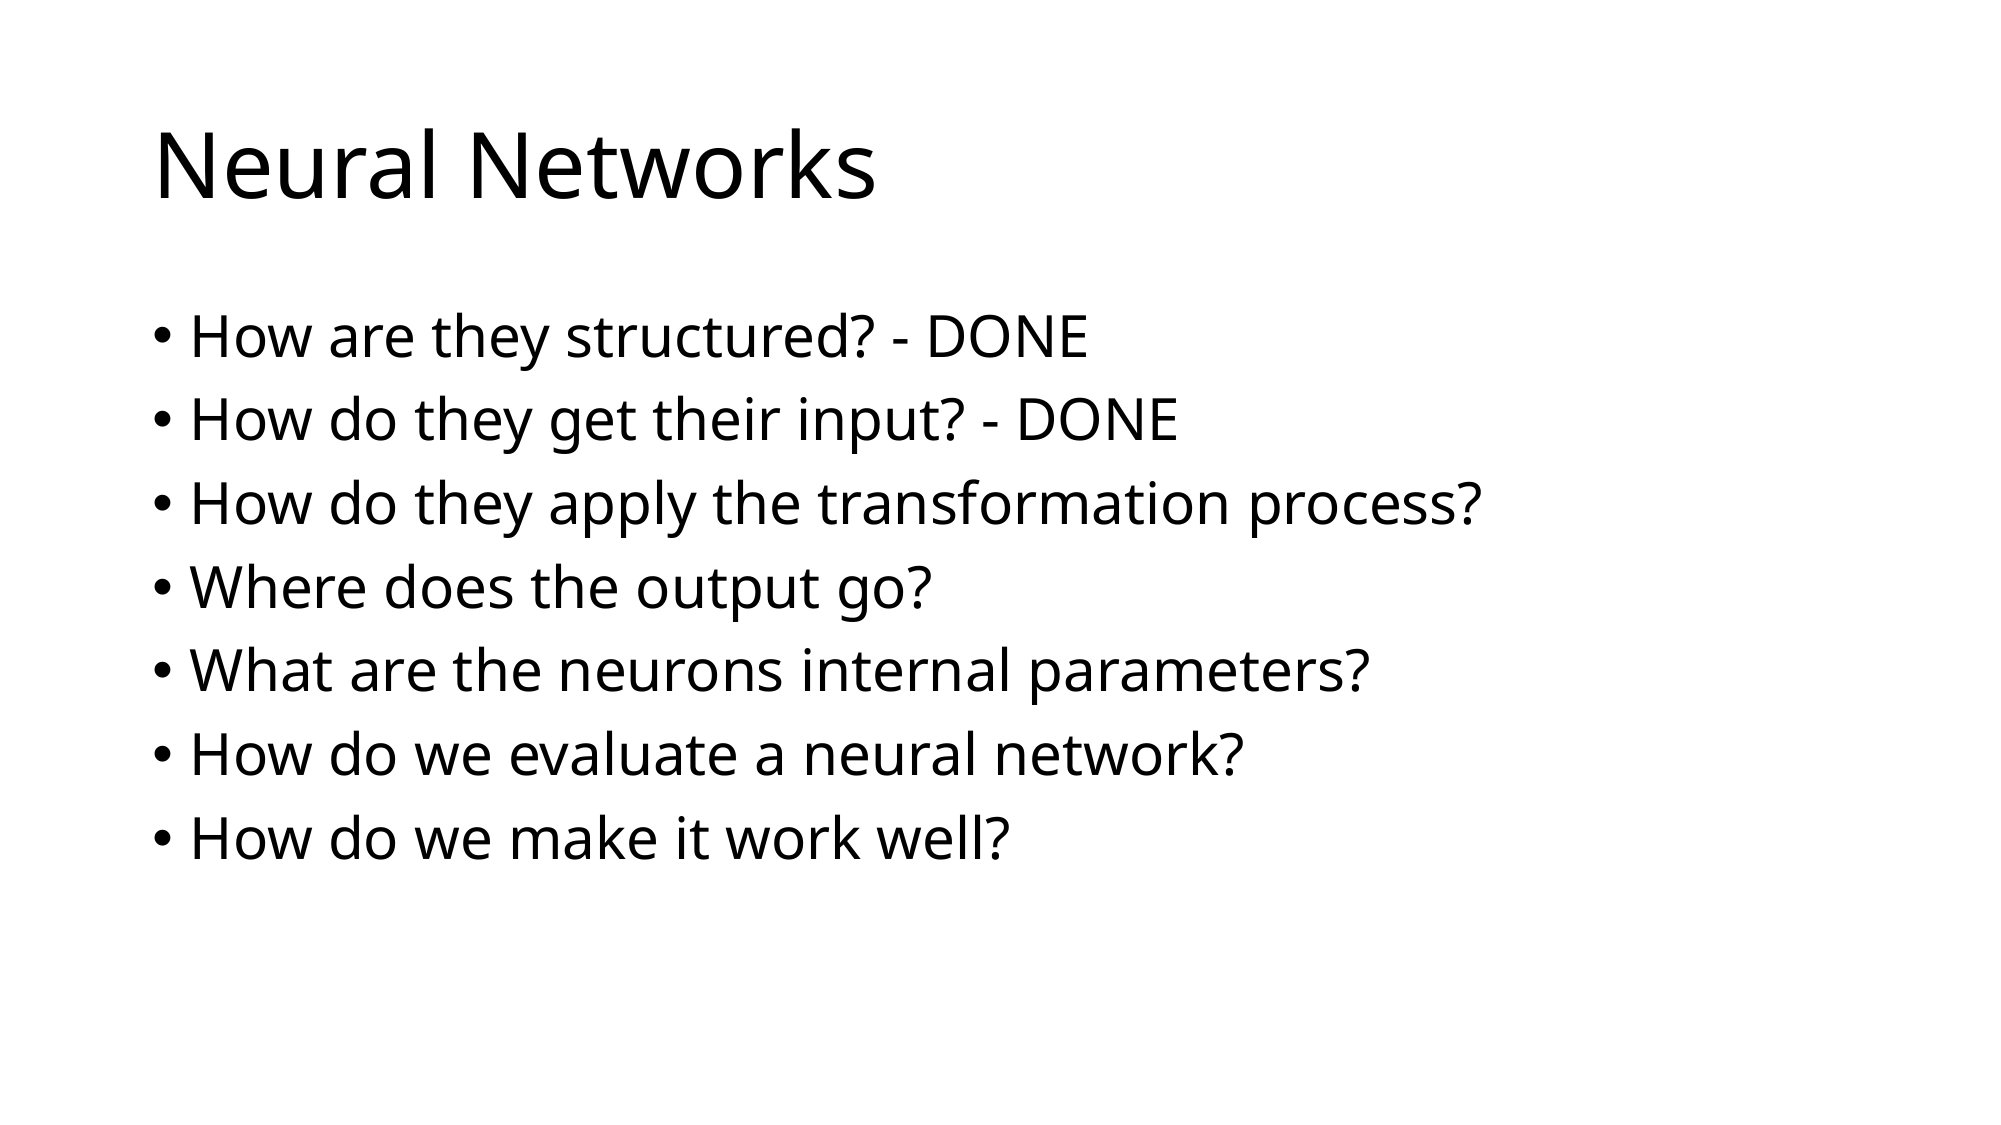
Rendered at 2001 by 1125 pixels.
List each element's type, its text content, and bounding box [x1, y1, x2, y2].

list How are they structured? - DONE How do they get their input? - DONE How do they apply the transformation process? Where does the output go? What are the neurons internal parameters? How do we evaluate a neural network? How do we make it work well? [137, 299, 1863, 1014]
title Neural Networks [137, 59, 1863, 278]
